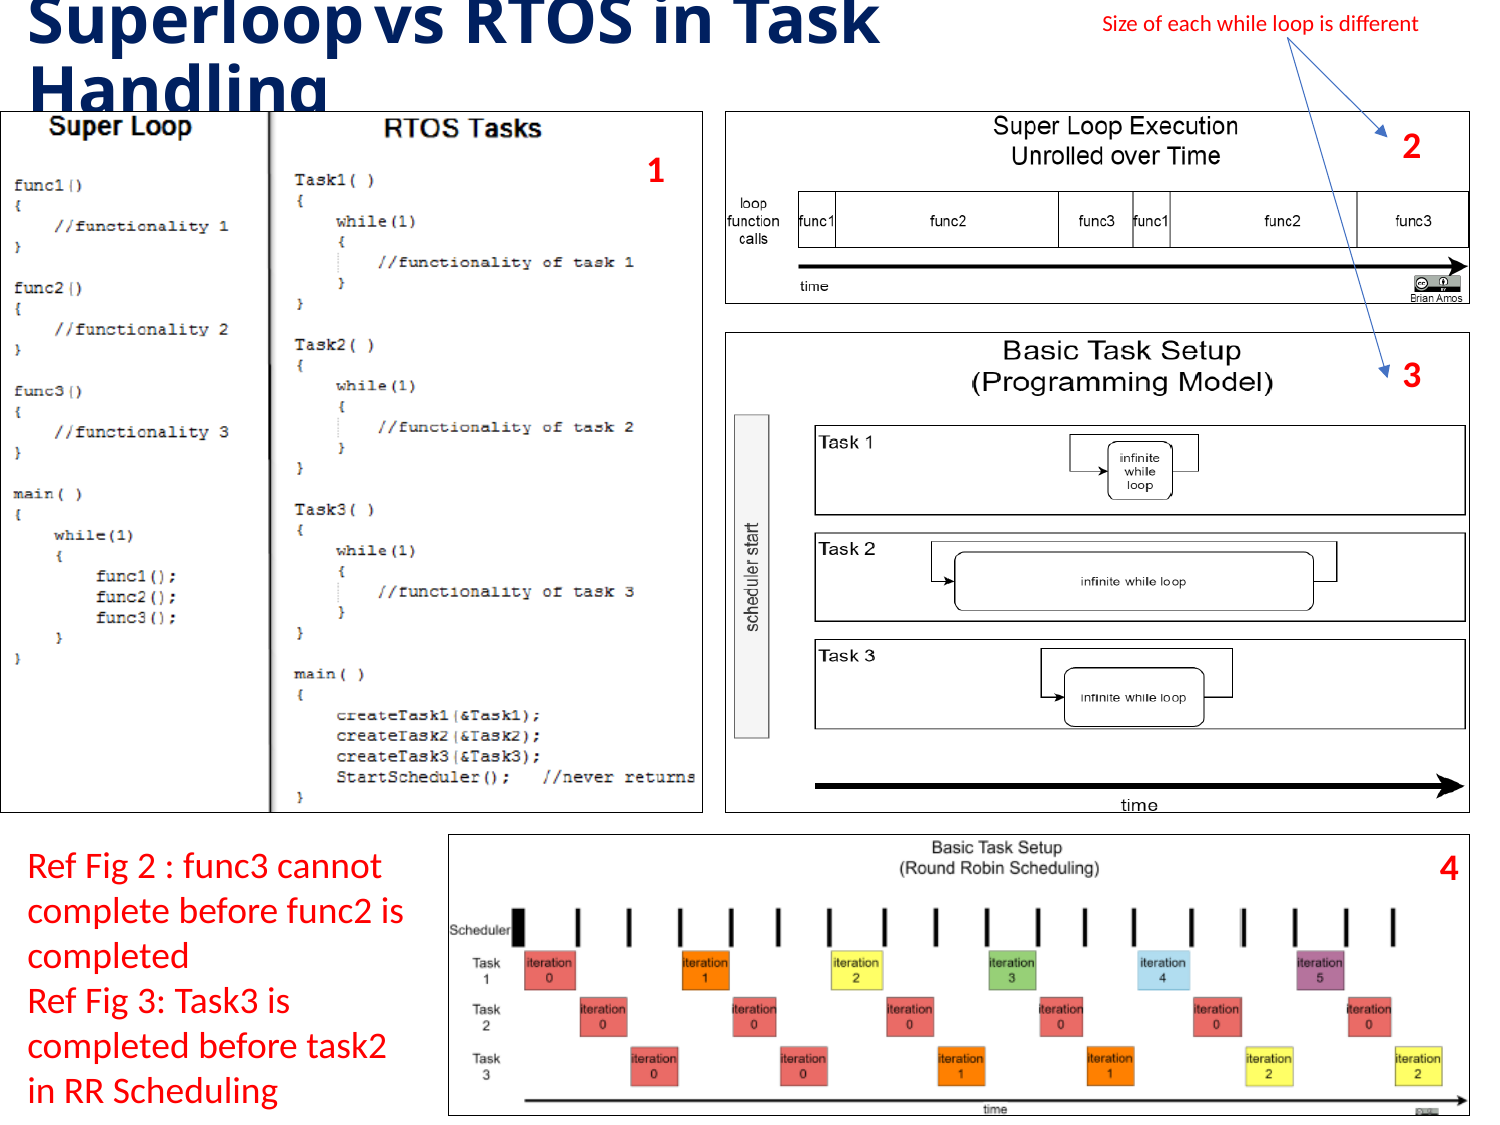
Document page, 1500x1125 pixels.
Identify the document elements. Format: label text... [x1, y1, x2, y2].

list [0, 111, 703, 813]
text_box Ref Fig 2 : func3 cannot complete before func2 is completed Ref Fig 3: Task3 is completed before task2 in RR Scheduling [12, 834, 425, 1119]
title Superloop vs RTOS in Task Handling [12, 24, 1075, 91]
picture [724, 111, 1287, 304]
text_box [1287, 37, 1388, 379]
picture [724, 332, 1470, 813]
text_box Size of each while loop is different [1087, 1, 1463, 44]
picture [1388, 111, 1470, 304]
picture [448, 834, 1470, 1116]
